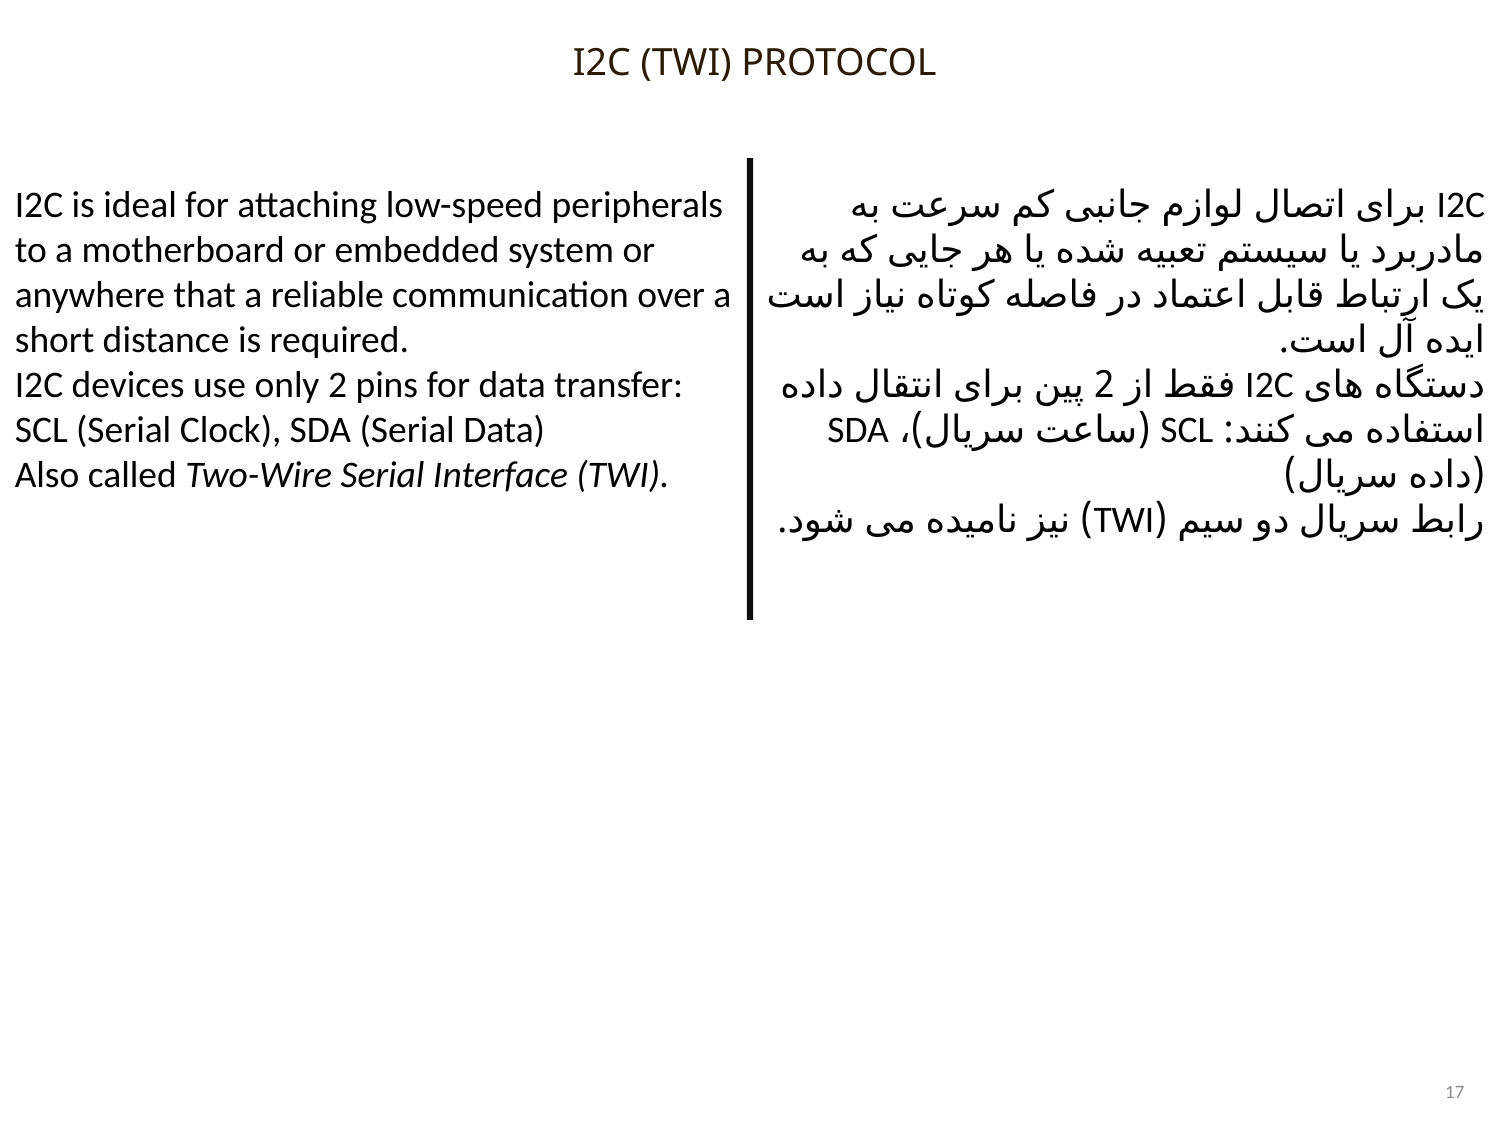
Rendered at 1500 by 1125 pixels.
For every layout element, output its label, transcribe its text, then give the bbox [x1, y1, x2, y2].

text_box I2C (TWI) PROTOCOL [374, 30, 1125, 91]
text_box I2C برای اتصال لوازم جانبی کم سرعت به مادربرد یا سیستم تعبیه شده یا هر جایی که به یک ارتباط قابل اعتماد در فاصله کوتاه نیاز است ایده آل است. دستگاه های I2C فقط از 2 پین برای انتقال داده استفاده می کنند: SCL (ساعت سریال)، SDA (داده سریال) رابط سریال دو سیم (TWI) نیز نامیده می شود. [754, 172, 1500, 548]
text_box I2C is ideal for attaching low-speed peripherals to a motherboard or embedded system or anywhere that a reliable communication over a short distance is required. I2C devices use only 2 pins for data transfer: SCL (Serial Clock), SDA (Serial Data) Also called Two-Wire Serial Interface (TWI). [0, 172, 746, 503]
